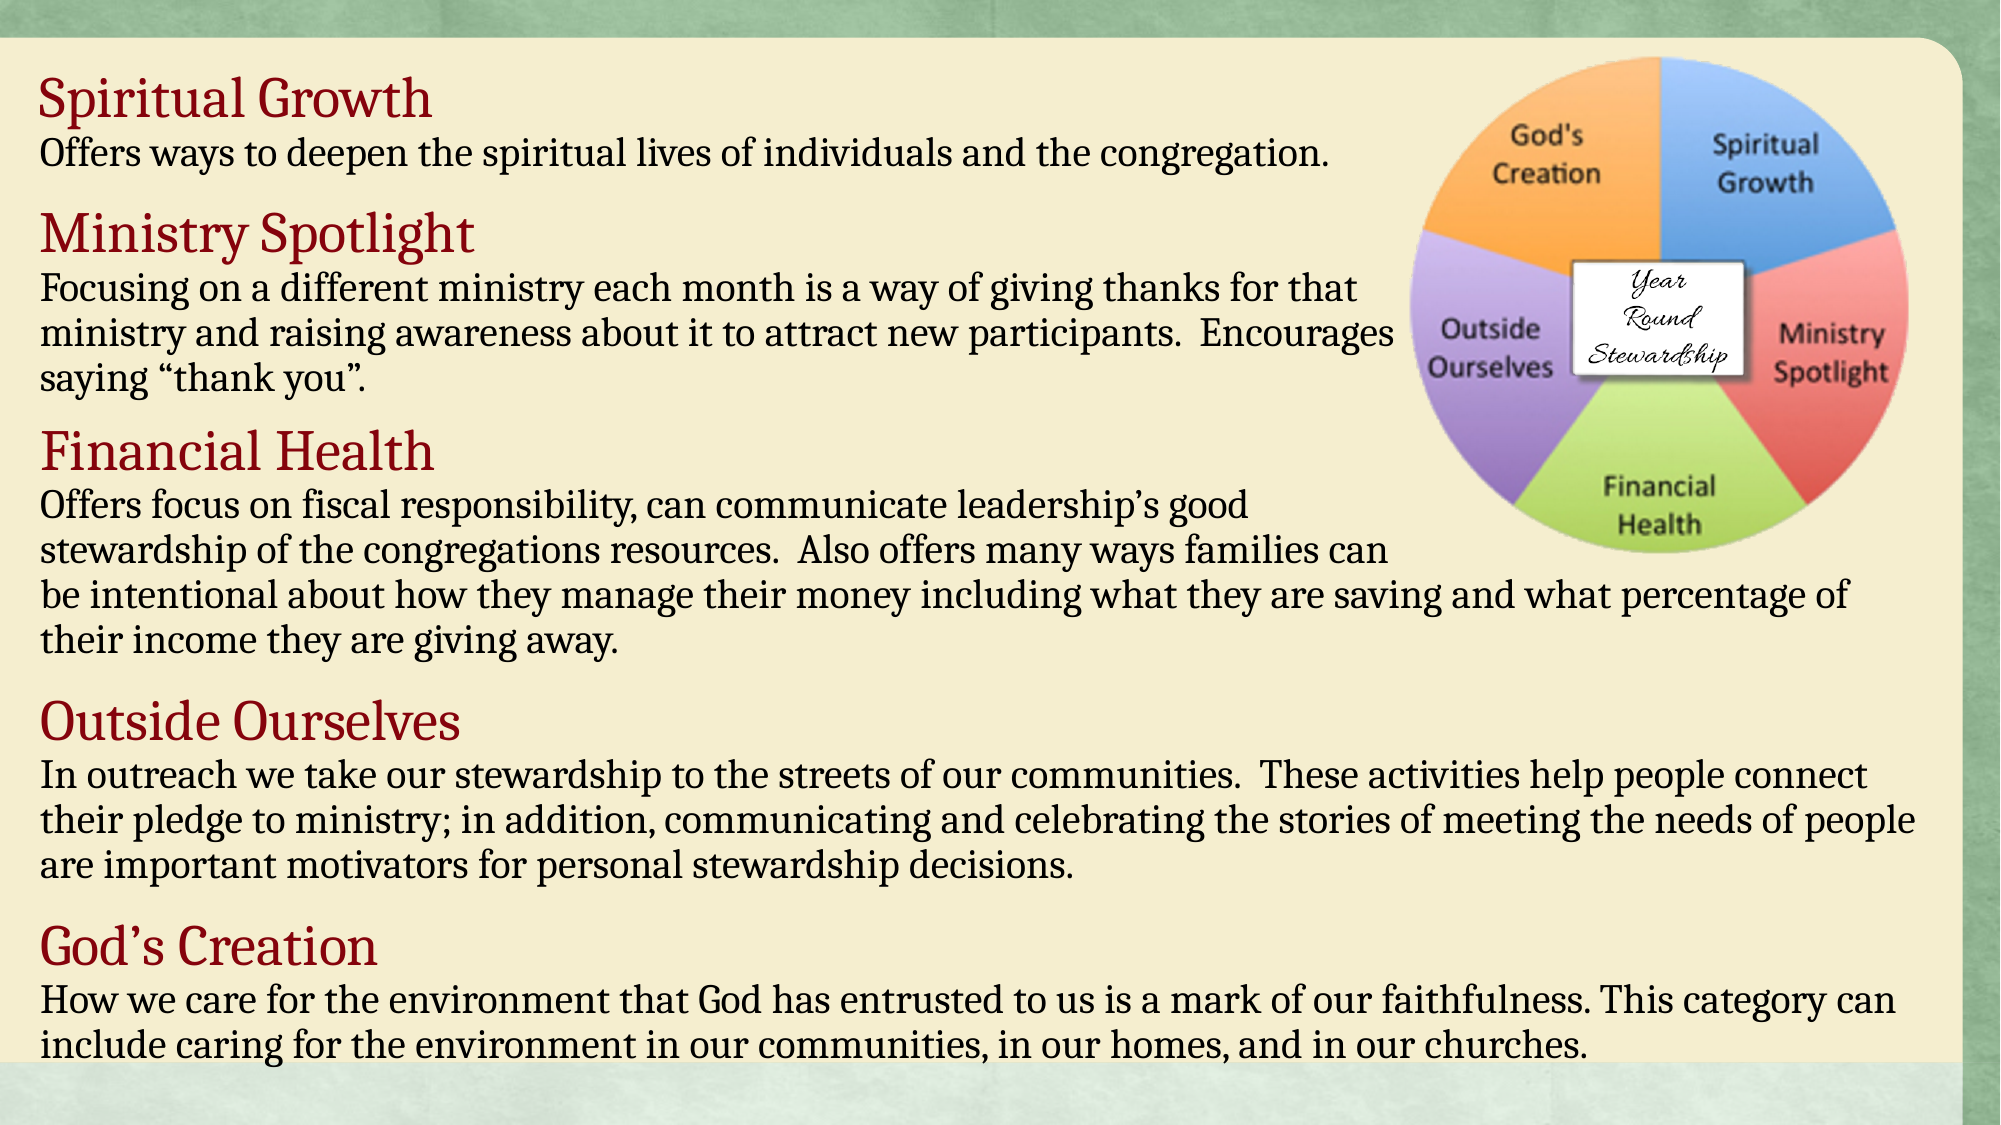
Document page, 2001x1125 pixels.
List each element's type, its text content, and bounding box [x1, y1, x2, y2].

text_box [1311, 0, 1957, 586]
text_box Financial Health Offers focus on fiscal responsibility, can communicate leadership’s good stewardship of the congregations resources. Also offers many ways families can be intentional about how they manage their money including what they are saving and what percentage of their income they are giving away. Outside Ourselves In outreach we take our stewardship to the streets of our communities. These activities help people connect their pledge to ministry; in addition, communicating and celebrating the stories of meeting the needs of people are important motivators for personal stewardship decisions. God’s Creation How we care for the environment that God has entrusted to us is a mark of our faithfulness. This category can include caring for the environment in our communities, in our homes, and in our churches. [25, 412, 1938, 1075]
text_box Spiritual Growth Offers ways to deepen the spiritual lives of individuals and the congregation. Ministry Spotlight Focusing on a different ministry each month is a way of giving thanks for that ministry and raising awareness about it to attract new participants. Encourages saying “thank you”. [24, 59, 1306, 408]
